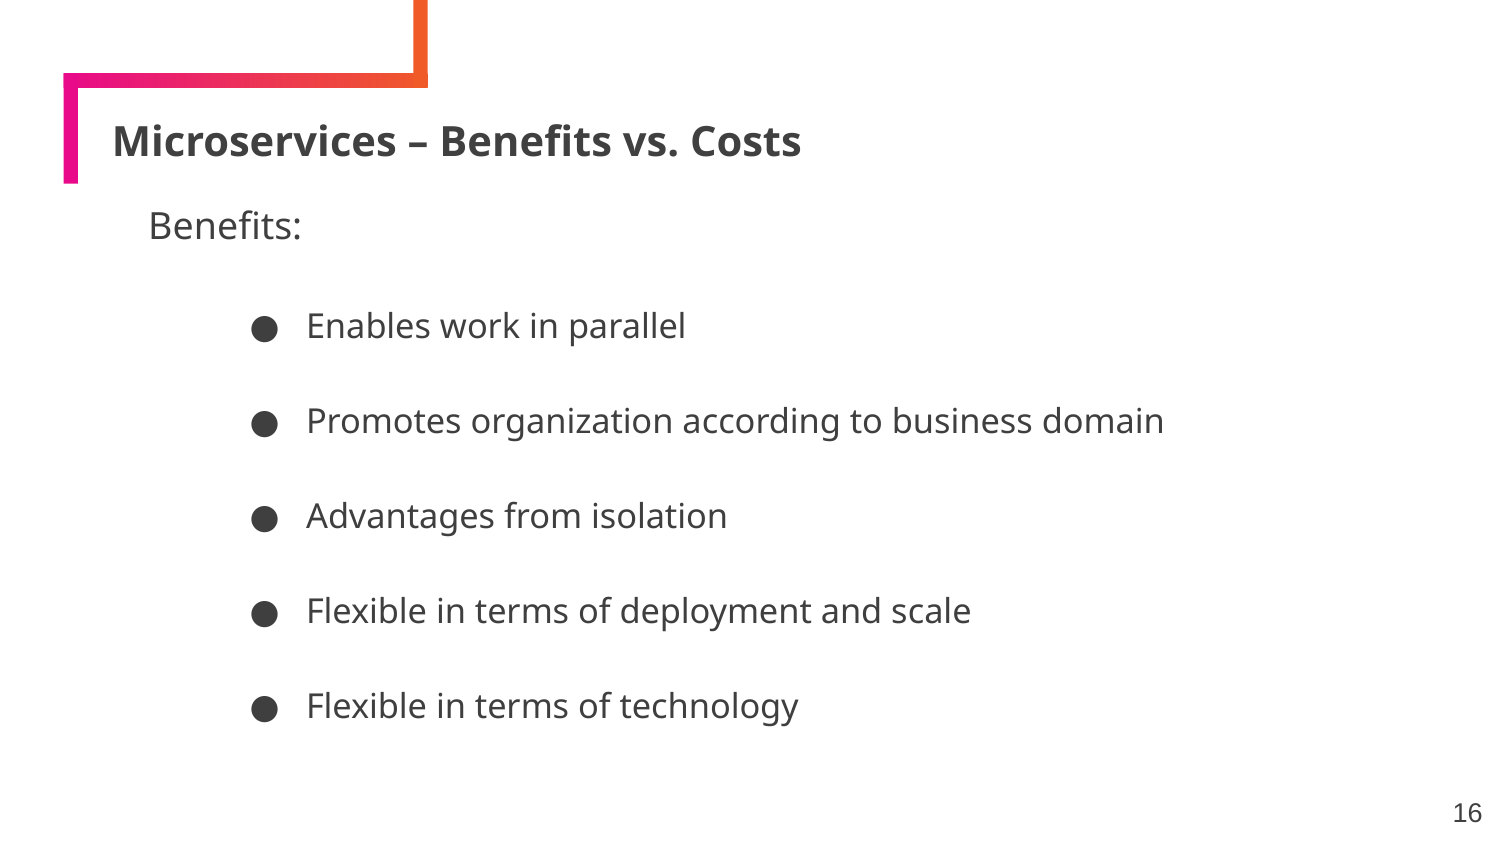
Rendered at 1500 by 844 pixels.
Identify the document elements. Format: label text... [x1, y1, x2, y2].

slide_number 16 [1424, 779, 1494, 844]
title Microservices – Benefits vs. Costs [100, 117, 1455, 169]
text_box Benefits: Enables work in parallel Promotes organization according to business domain Advantages from isolation Flexible in terms of deployment and scale Flexible in terms of technology [69, 201, 1424, 844]
